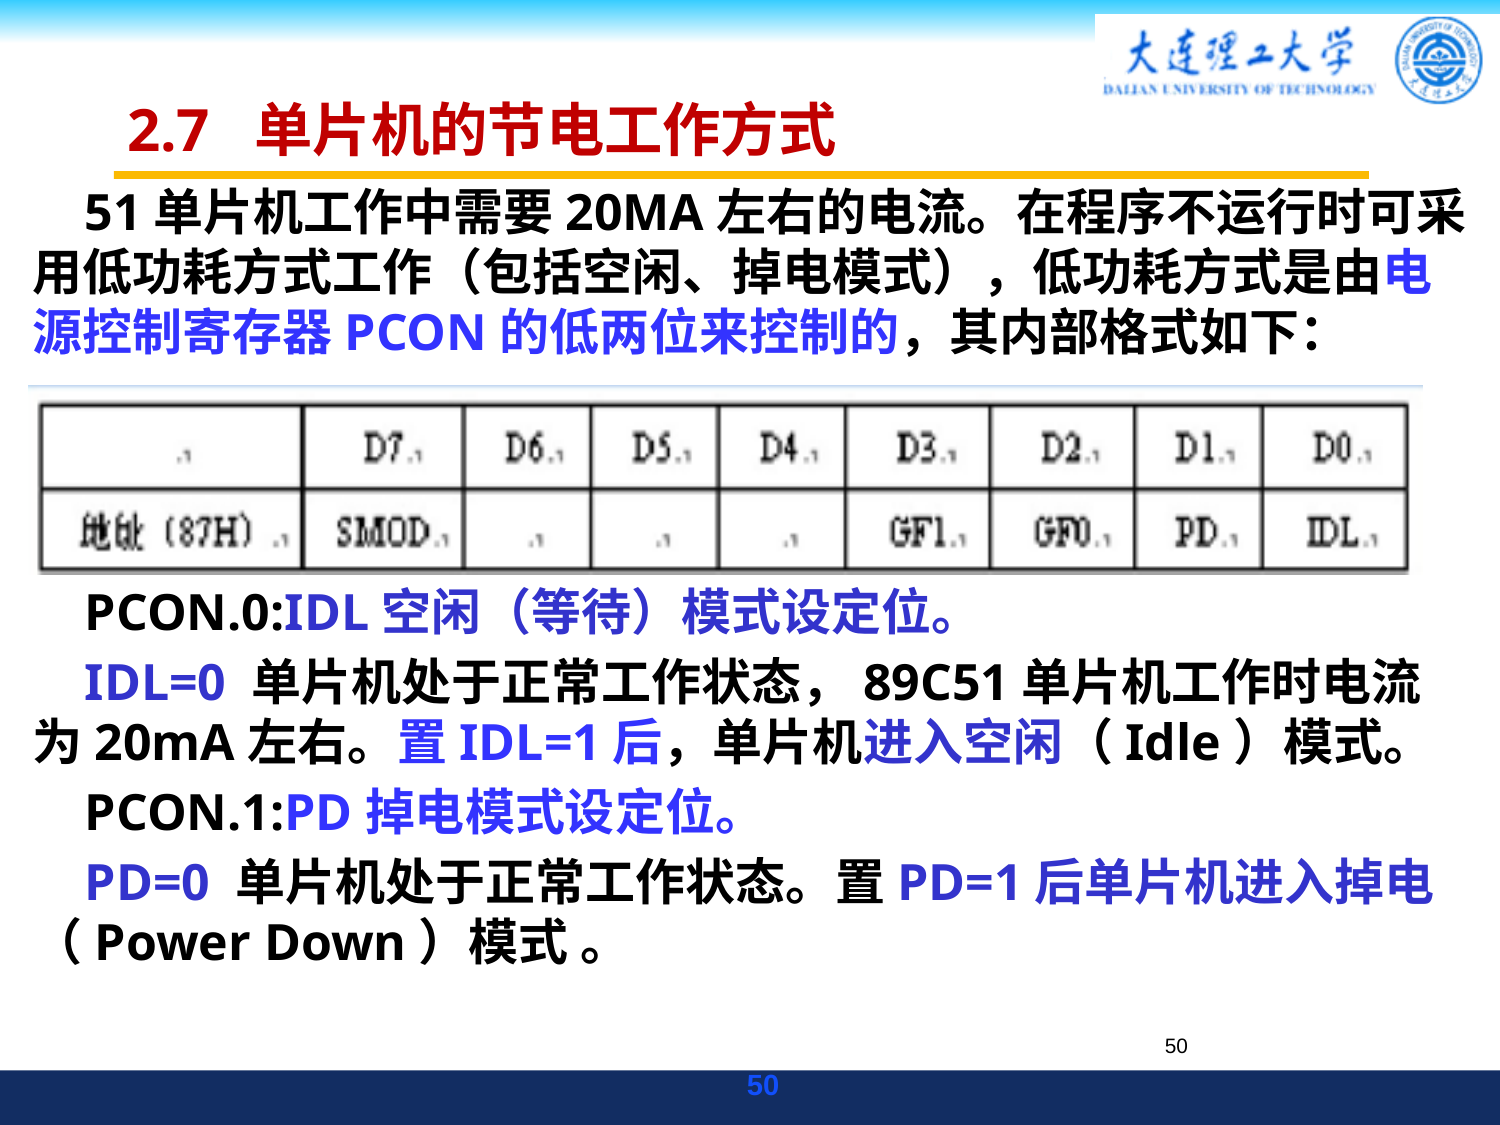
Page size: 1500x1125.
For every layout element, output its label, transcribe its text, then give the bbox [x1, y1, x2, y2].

footer 50 [525, 1045, 1001, 1122]
picture [28, 385, 1423, 575]
picture [1095, 14, 1500, 109]
slide_number 50 [1149, 1025, 1500, 1100]
title 2.7 单片机的节电工作方式 [112, 78, 1371, 172]
list 51单片机工作中需要20MA左右的电流。在程序不运行时可采用低功耗方式工作（包括空闲、掉电模式），低功耗方式是由电源控制寄存器PCON的低两位来控制的，其内部格式如下： PCON.0:IDL空闲（等待）模式设定位。 IDL=0 单片机处于正常工作状态，89C51单片机工作时电流为20mA左右。置IDL=1后，单片机进入空闲（Idle）模式。 PCON.1:PD掉电模式设定位。 PD=0 单片机处于正常工作状态。置PD=1后单片机进入掉电（Power Down）模式 。 [17, 172, 1483, 1007]
